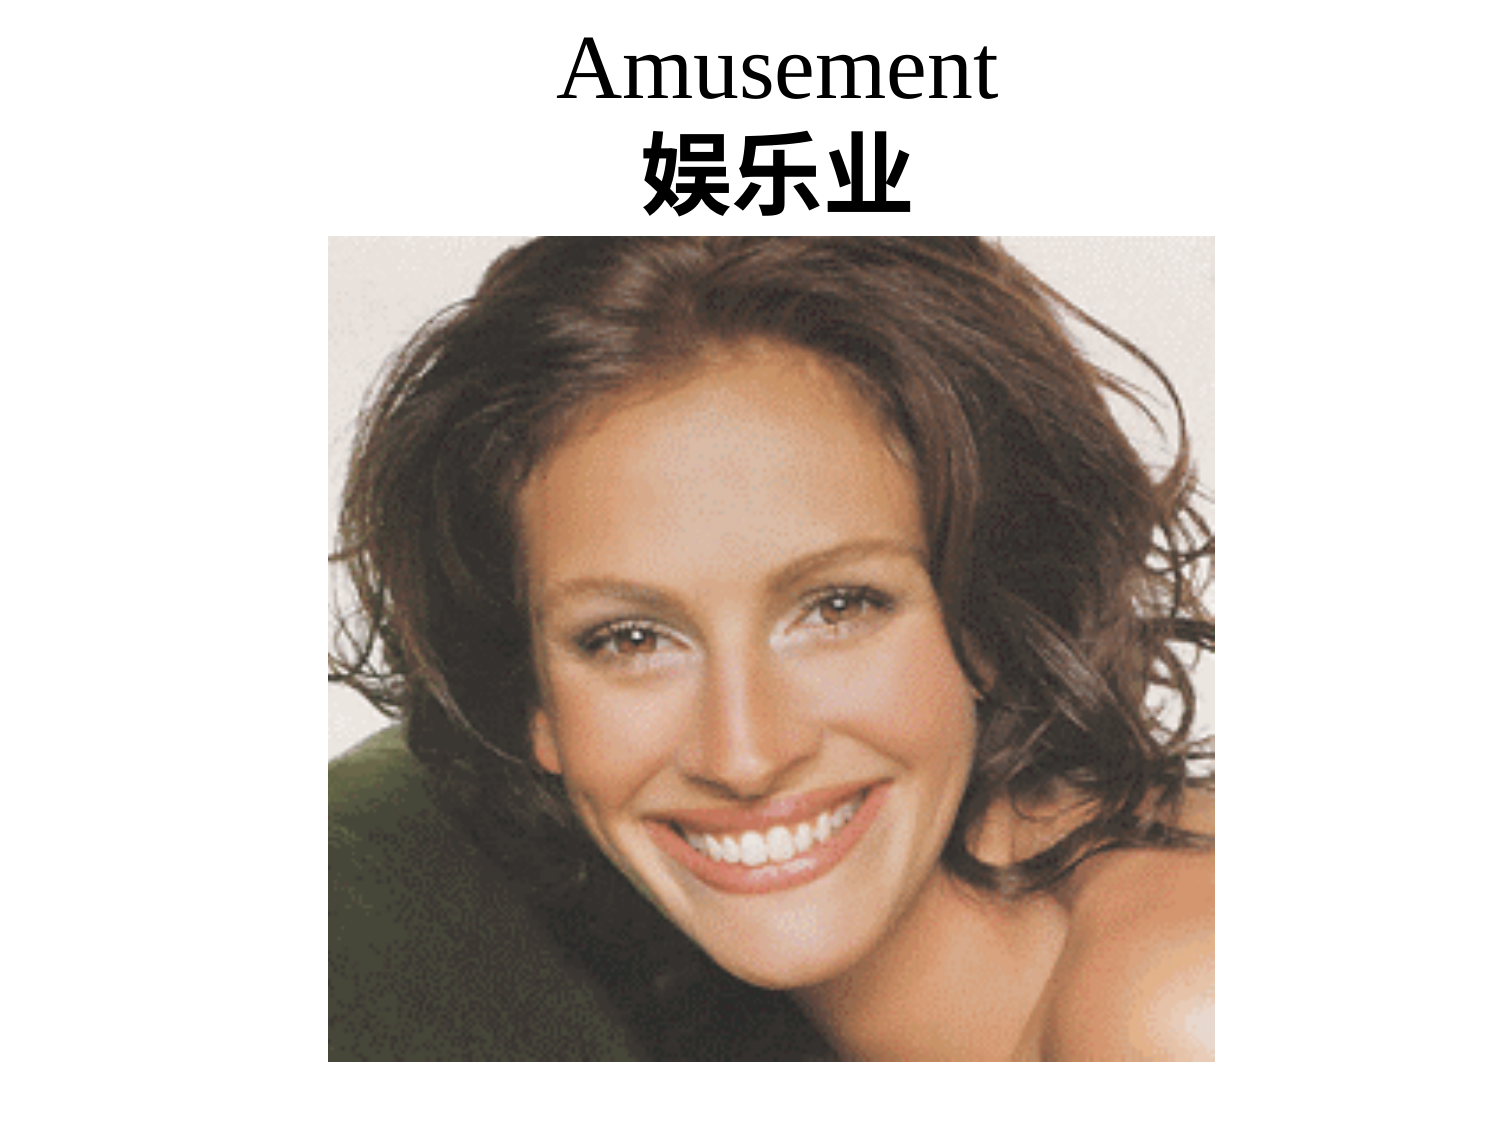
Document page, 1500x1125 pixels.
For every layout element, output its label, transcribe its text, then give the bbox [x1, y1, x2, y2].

picture [328, 235, 1215, 1063]
text_box Amusement 娱乐业 [541, 0, 1015, 234]
